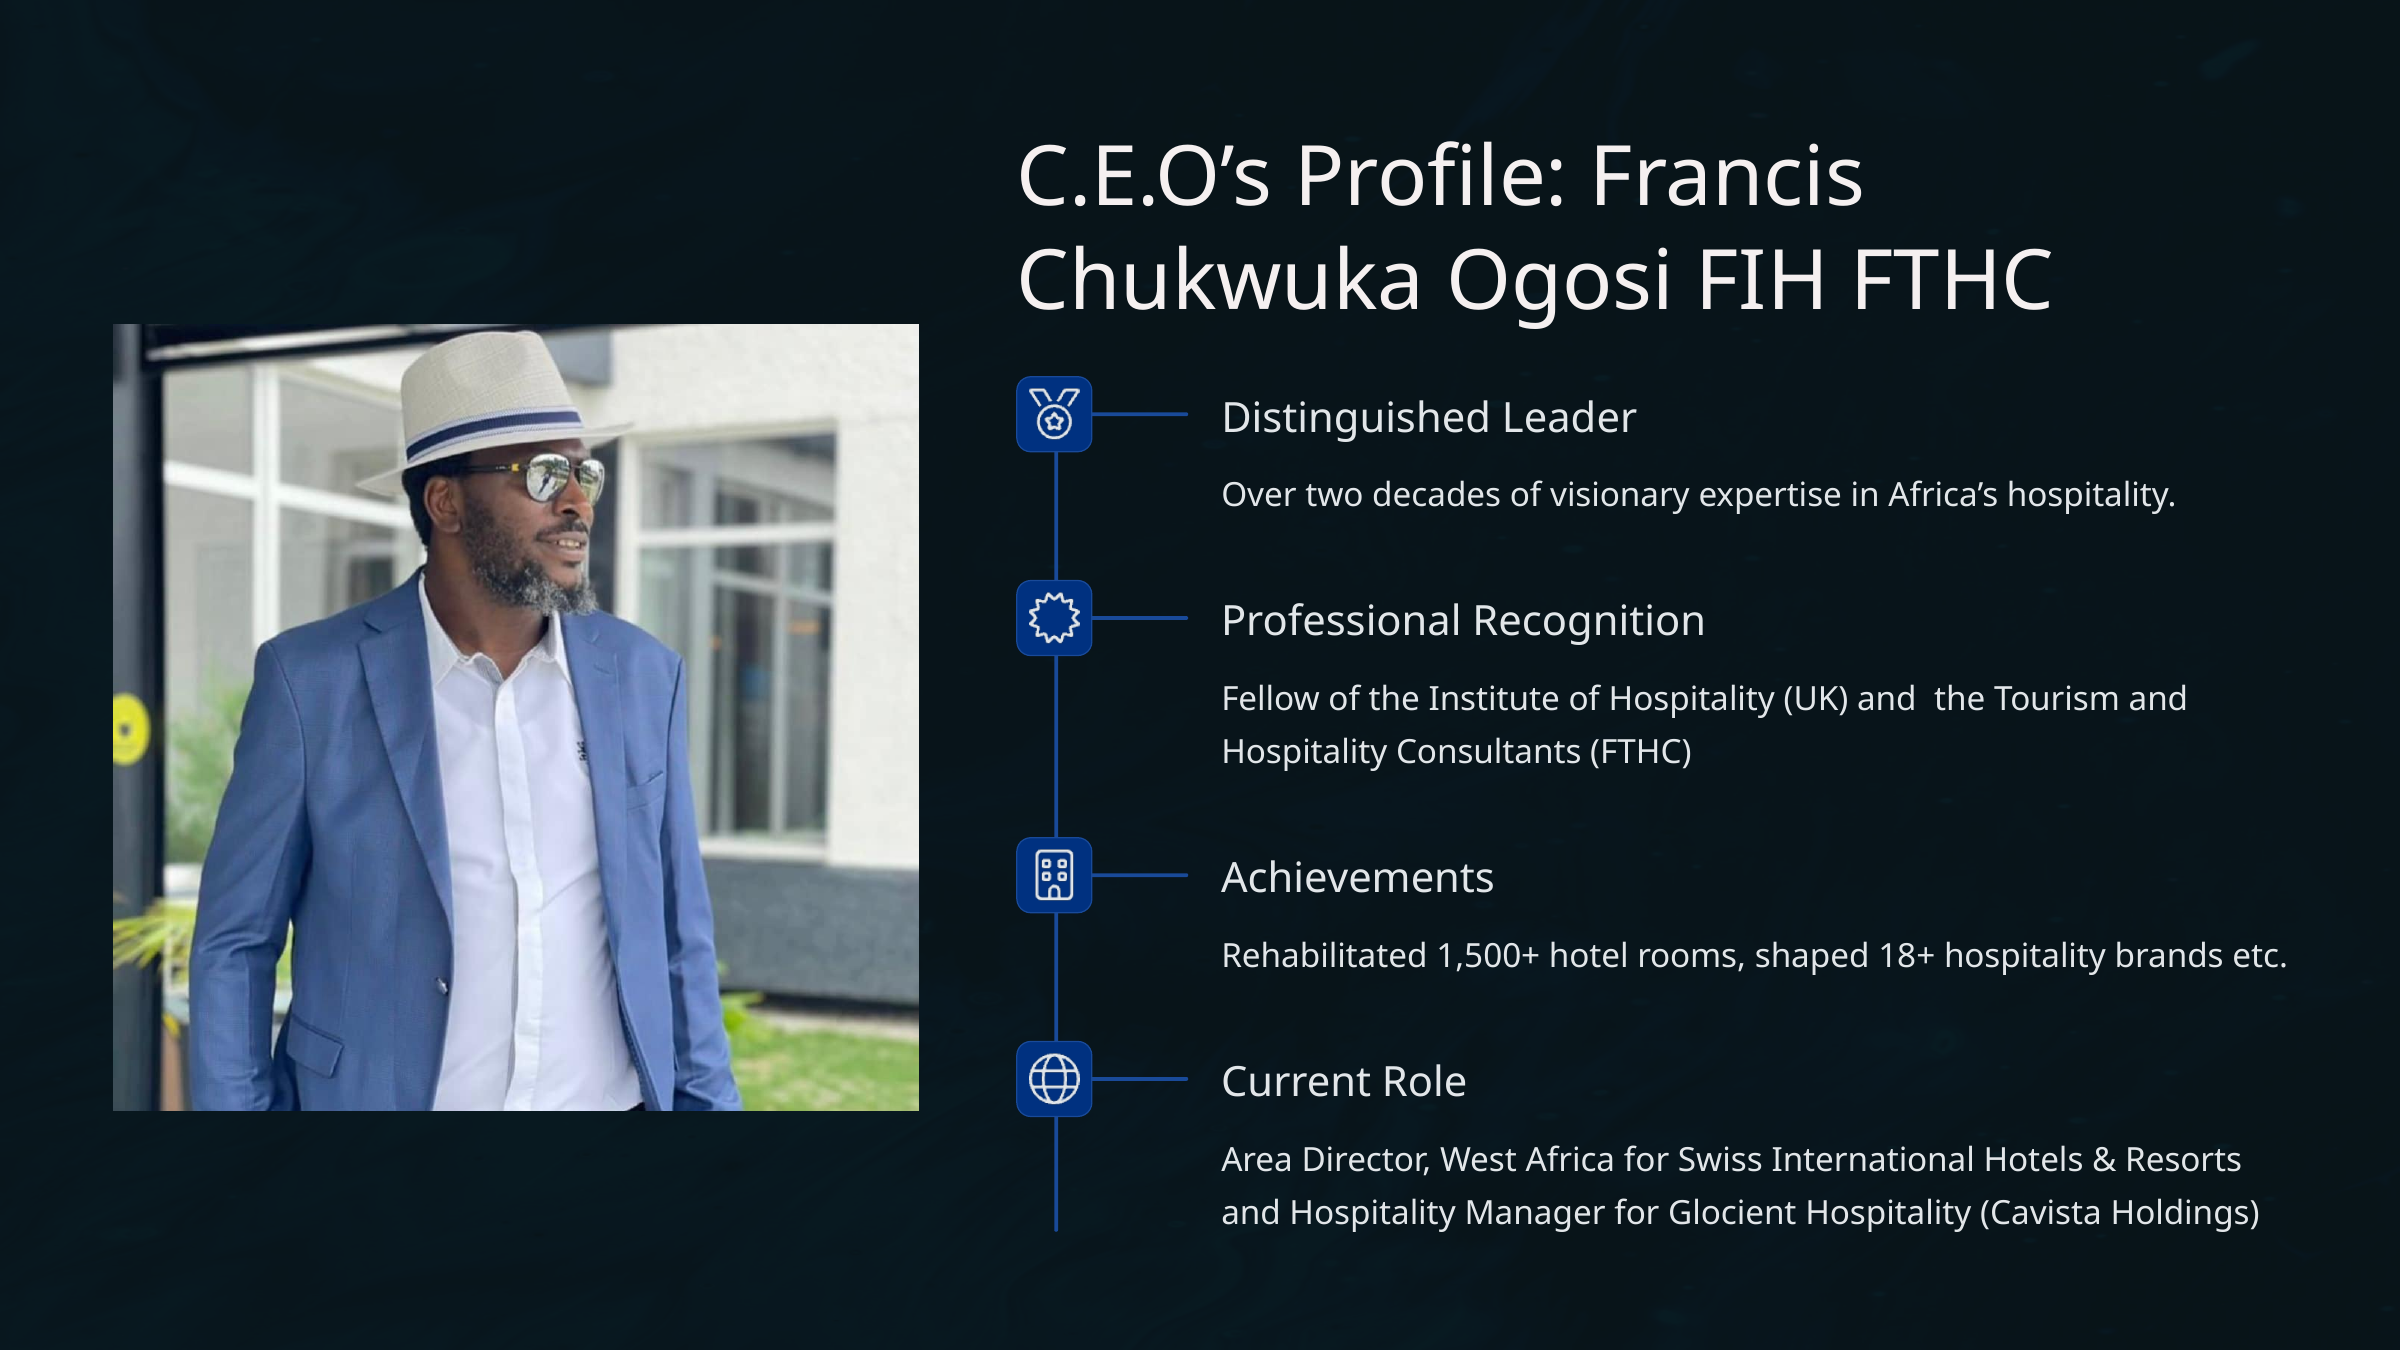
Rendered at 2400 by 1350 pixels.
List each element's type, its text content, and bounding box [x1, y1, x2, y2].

text_box Distinguished Leader [1221, 388, 1650, 441]
picture [1029, 382, 1080, 446]
text_box [1016, 376, 1092, 452]
text_box [1016, 837, 1092, 913]
text_box [1092, 873, 1189, 878]
text_box [1092, 1077, 1189, 1081]
picture [112, 324, 919, 1111]
text_box [1092, 616, 1189, 620]
text_box Area Director, West Africa for Swiss International Hotels & Resorts and Hospitality Manager for Glocient Hospitality (Cavista Holdings) [1221, 1125, 2284, 1232]
text_box Over two decades of visionary expertise in Africa’s hospitality. [1221, 460, 2284, 514]
text_box Achievements [1221, 849, 1639, 902]
picture [1029, 586, 1080, 650]
text_box Professional Recognition [1221, 591, 1723, 645]
text_box [1016, 1041, 1092, 1117]
text_box C.E.O’s Profile: Francis Chukwuka Ogosi FIH FTHC [1016, 118, 2284, 327]
text_box Fellow of the Institute of Hospitality (UK) and the Tourism and Hospitality Consultants (FTHC) [1221, 664, 2284, 771]
text_box [1054, 452, 1059, 580]
text_box [1054, 913, 1059, 1041]
text_box [1054, 1117, 1059, 1232]
text_box Rehabilitated 1,500+ hotel rooms, shaped 18+ hospitality brands etc. [1221, 921, 2284, 975]
text_box [1054, 656, 1059, 837]
picture [1029, 1047, 1080, 1111]
text_box [1016, 580, 1092, 656]
text_box Current Role [1221, 1052, 1639, 1105]
picture [1029, 843, 1080, 907]
text_box [1092, 412, 1189, 417]
